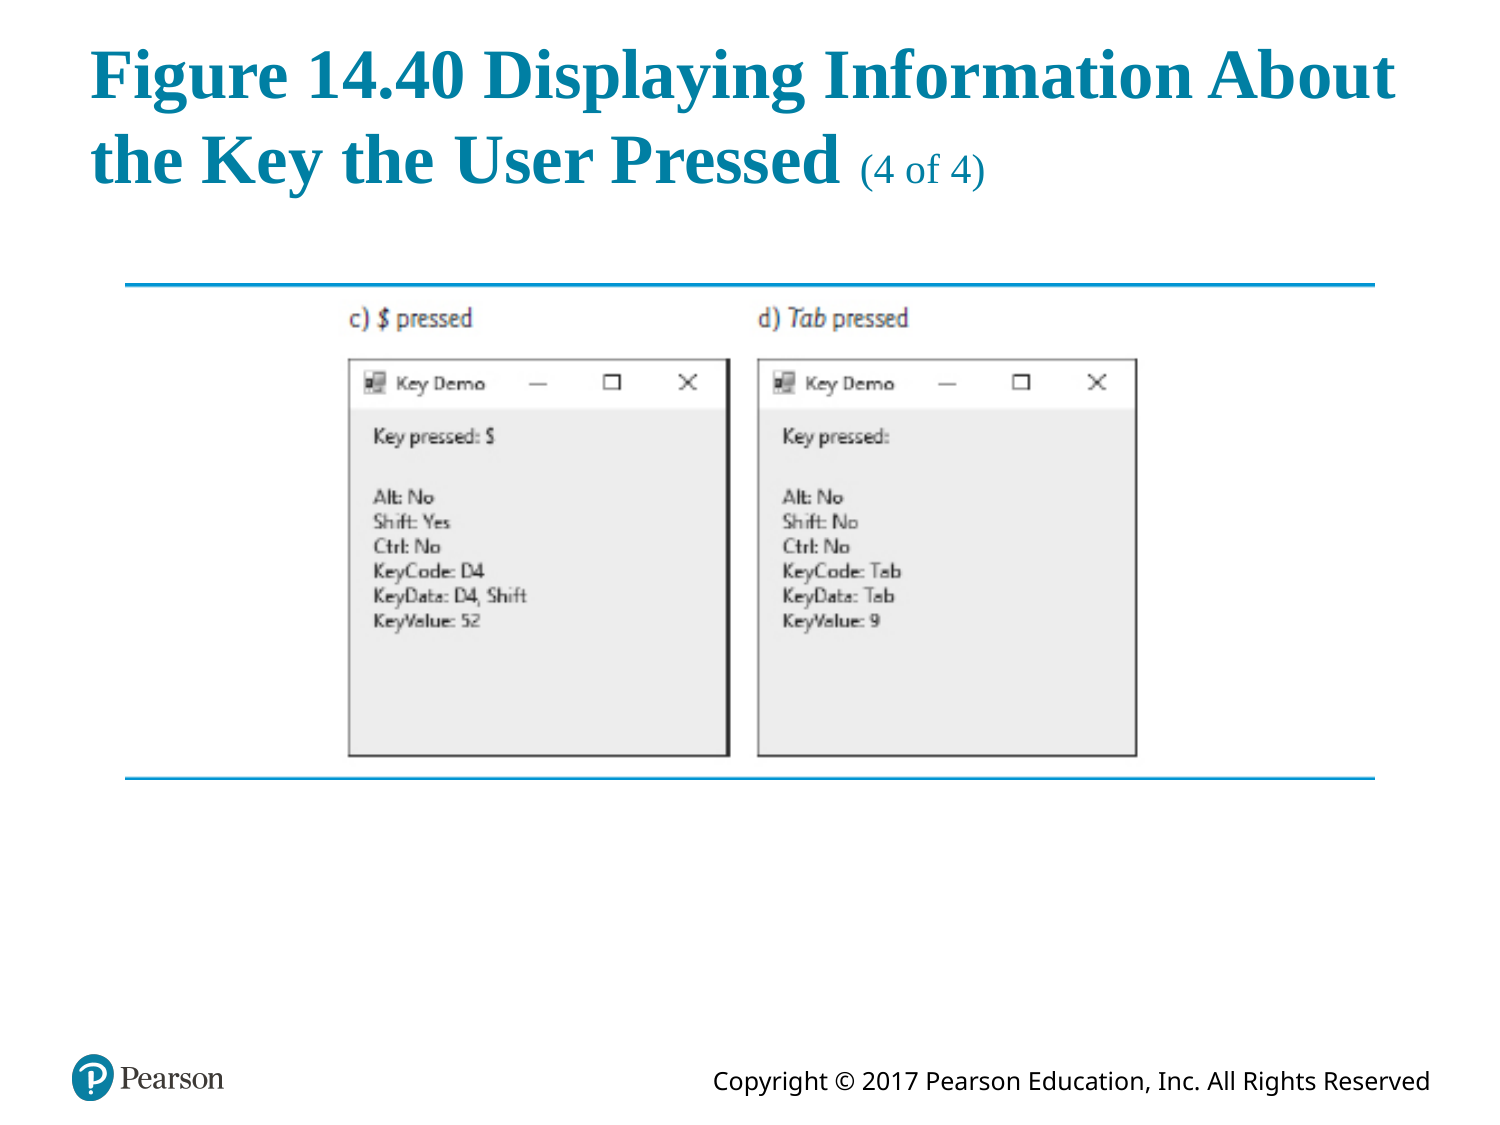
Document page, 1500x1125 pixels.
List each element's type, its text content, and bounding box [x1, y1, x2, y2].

picture [80, 1063, 106, 1088]
title Figure 14.40 Displaying Information About the Key the User Pressed (4 of 4) [75, 37, 1425, 213]
picture [72, 1054, 88, 1070]
picture [98, 1054, 224, 1101]
picture [125, 287, 1375, 777]
picture [72, 1087, 83, 1101]
